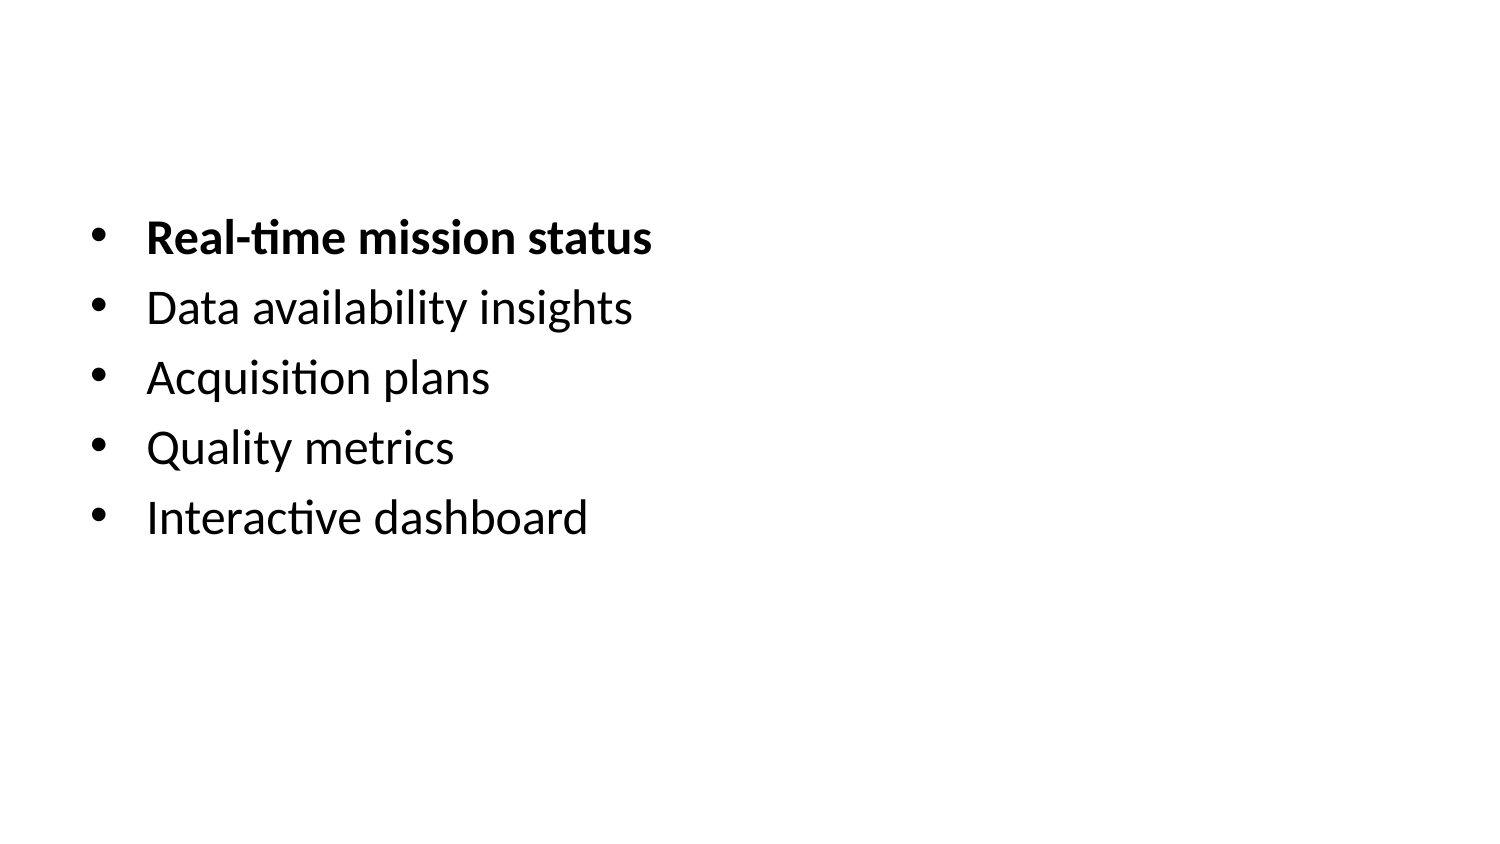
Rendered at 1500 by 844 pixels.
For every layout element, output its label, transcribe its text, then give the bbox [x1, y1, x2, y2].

list Real-time mission status Data availability insights Acquisition plans Quality metrics Interactive dashboard [75, 196, 1425, 754]
